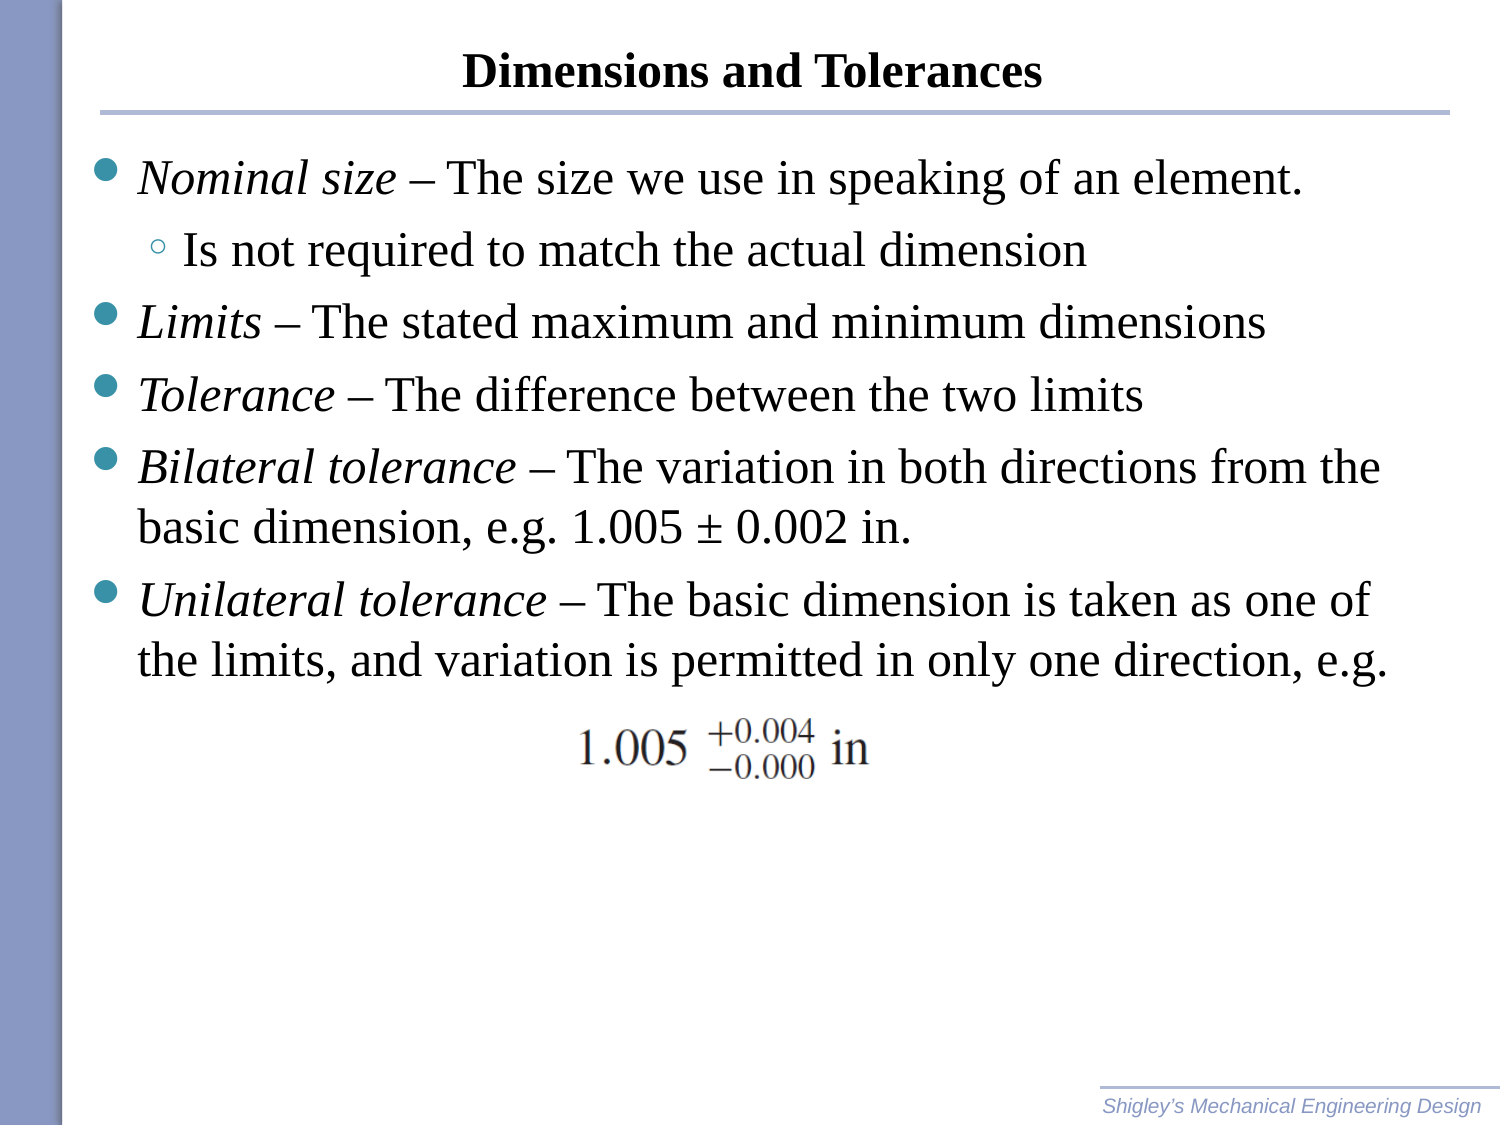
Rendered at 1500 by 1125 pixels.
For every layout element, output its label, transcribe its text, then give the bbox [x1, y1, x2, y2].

picture [549, 699, 892, 797]
title Dimensions and Tolerances [137, 30, 1368, 106]
list Nominal size – The size we use in speaking of an element. Is not required to match the actual dimension Limits – The stated maximum and minimum dimensions Tolerance – The difference between the two limits Bilateral tolerance – The variation in both directions from the basic dimension, e.g. 1.005 ± 0.002 in. Unilateral tolerance – The basic dimension is taken as one of the limits, and variation is permitted in only one direction, e.g. [62, 137, 1450, 1025]
footer Shigley’s Mechanical Engineering Design [1087, 1074, 1500, 1125]
